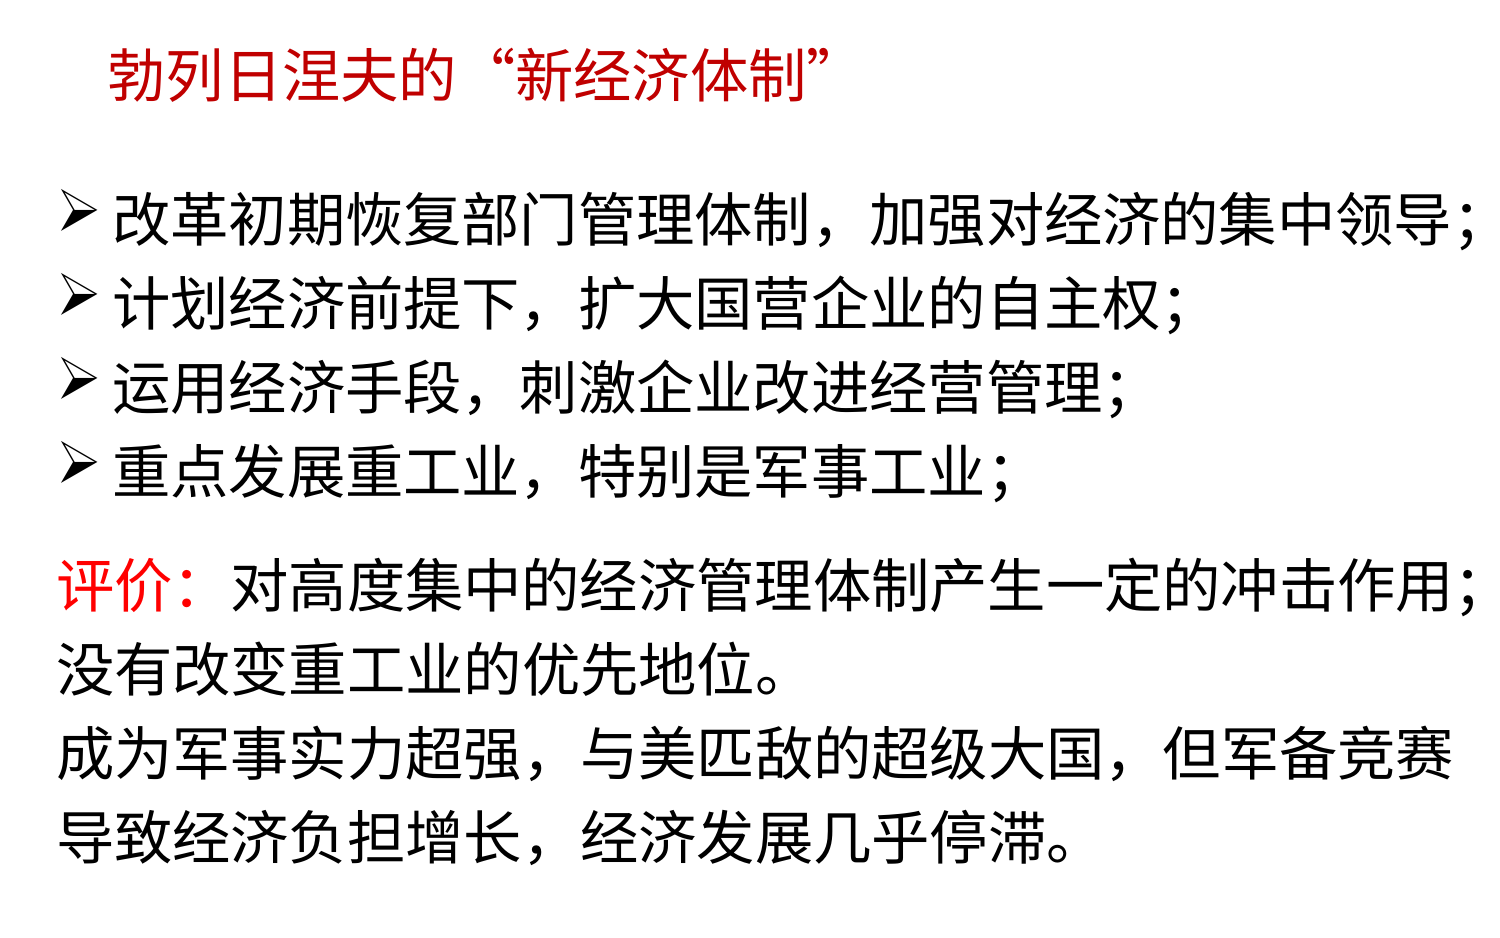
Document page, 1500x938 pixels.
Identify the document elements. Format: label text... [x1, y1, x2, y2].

text_box 勃列日涅夫的“新经济体制” [93, 31, 880, 117]
text_box 改革初期恢复部门管理体制，加强对经济的集中领导； 计划经济前提下，扩大国营企业的自主权； 运用经济手段，刺激企业改进经营管理； 重点发展重工业，特别是军事工业； [41, 161, 1500, 513]
text_box 评价：对高度集中的经济管理体制产生一定的冲击作用；没有改变重工业的优先地位。 成为军事实力超强，与美匹敌的超级大国，但军备竞赛导致经济负担增长，经济发展几乎停滞。 [41, 527, 1487, 879]
